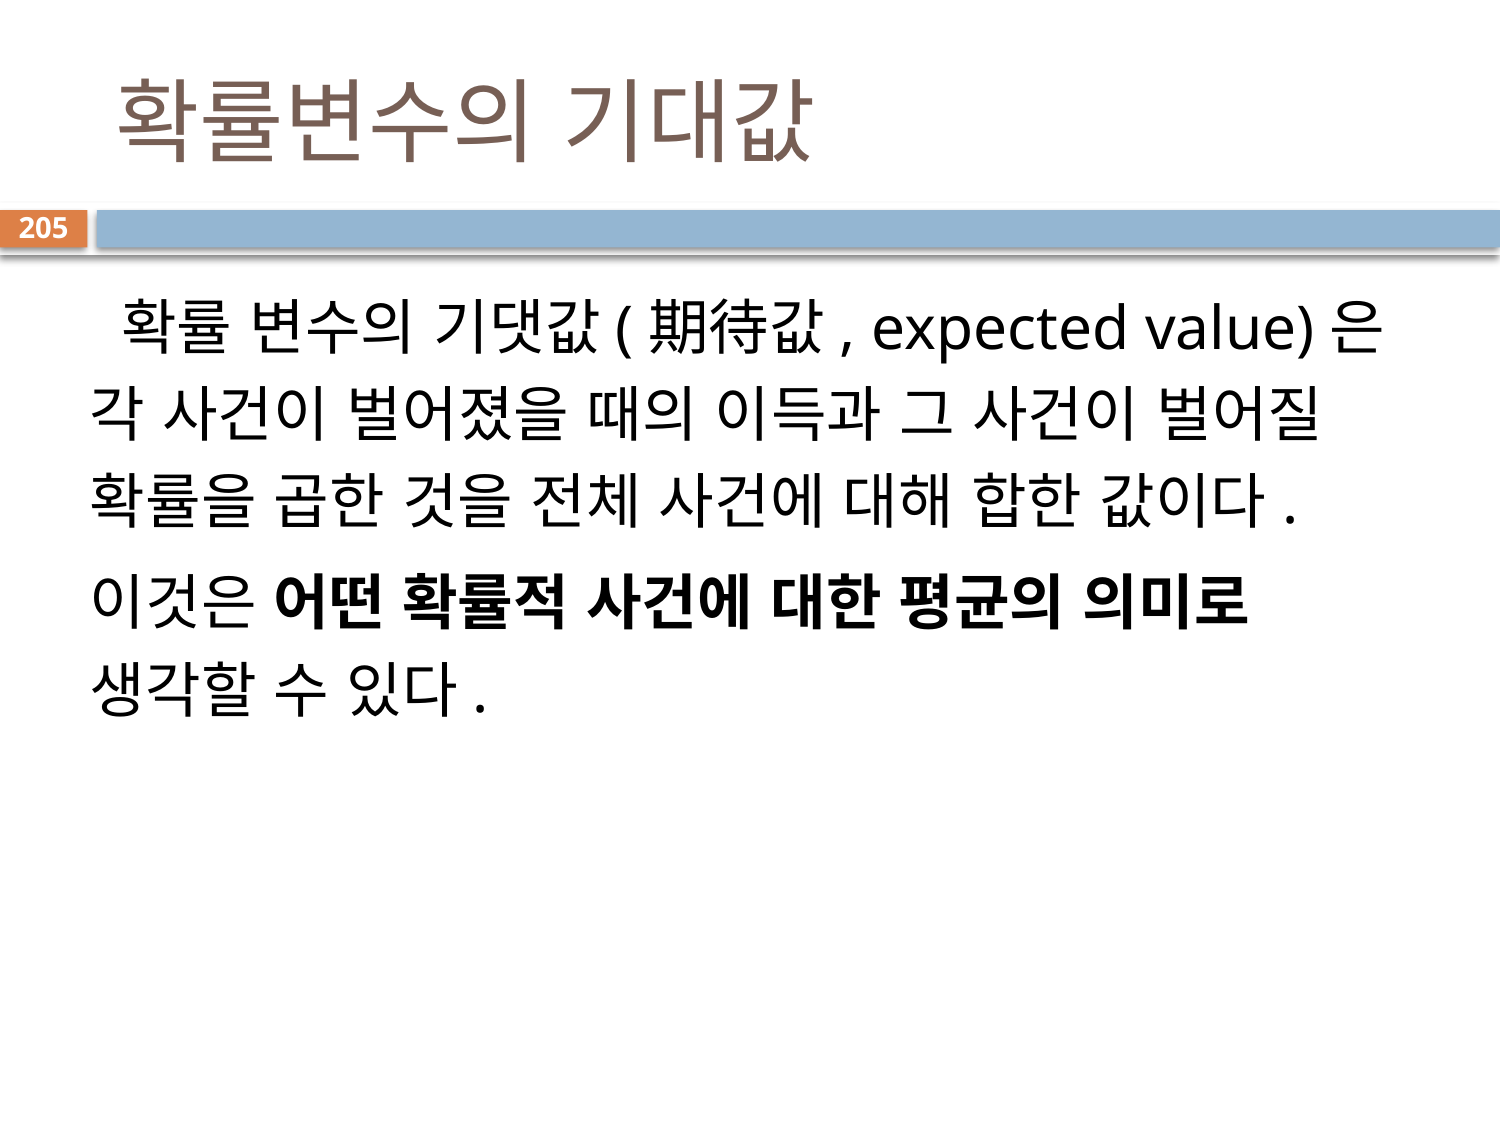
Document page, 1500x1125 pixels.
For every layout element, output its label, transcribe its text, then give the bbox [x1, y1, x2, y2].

slide_number 205 [0, 208, 88, 249]
title 확률변수의 기대값 [100, 37, 1438, 200]
list 확률 변수의 기댓값(期待값, expected value)은 각 사건이 벌어졌을 때의 이득과 그 사건이 벌어질 확률을 곱한 것을 전체 사건에 대해 합한 값이다. 이것은 어떤 확률적 사건에 대한 평균의 의미로 생각할 수 있다. [75, 267, 1425, 846]
